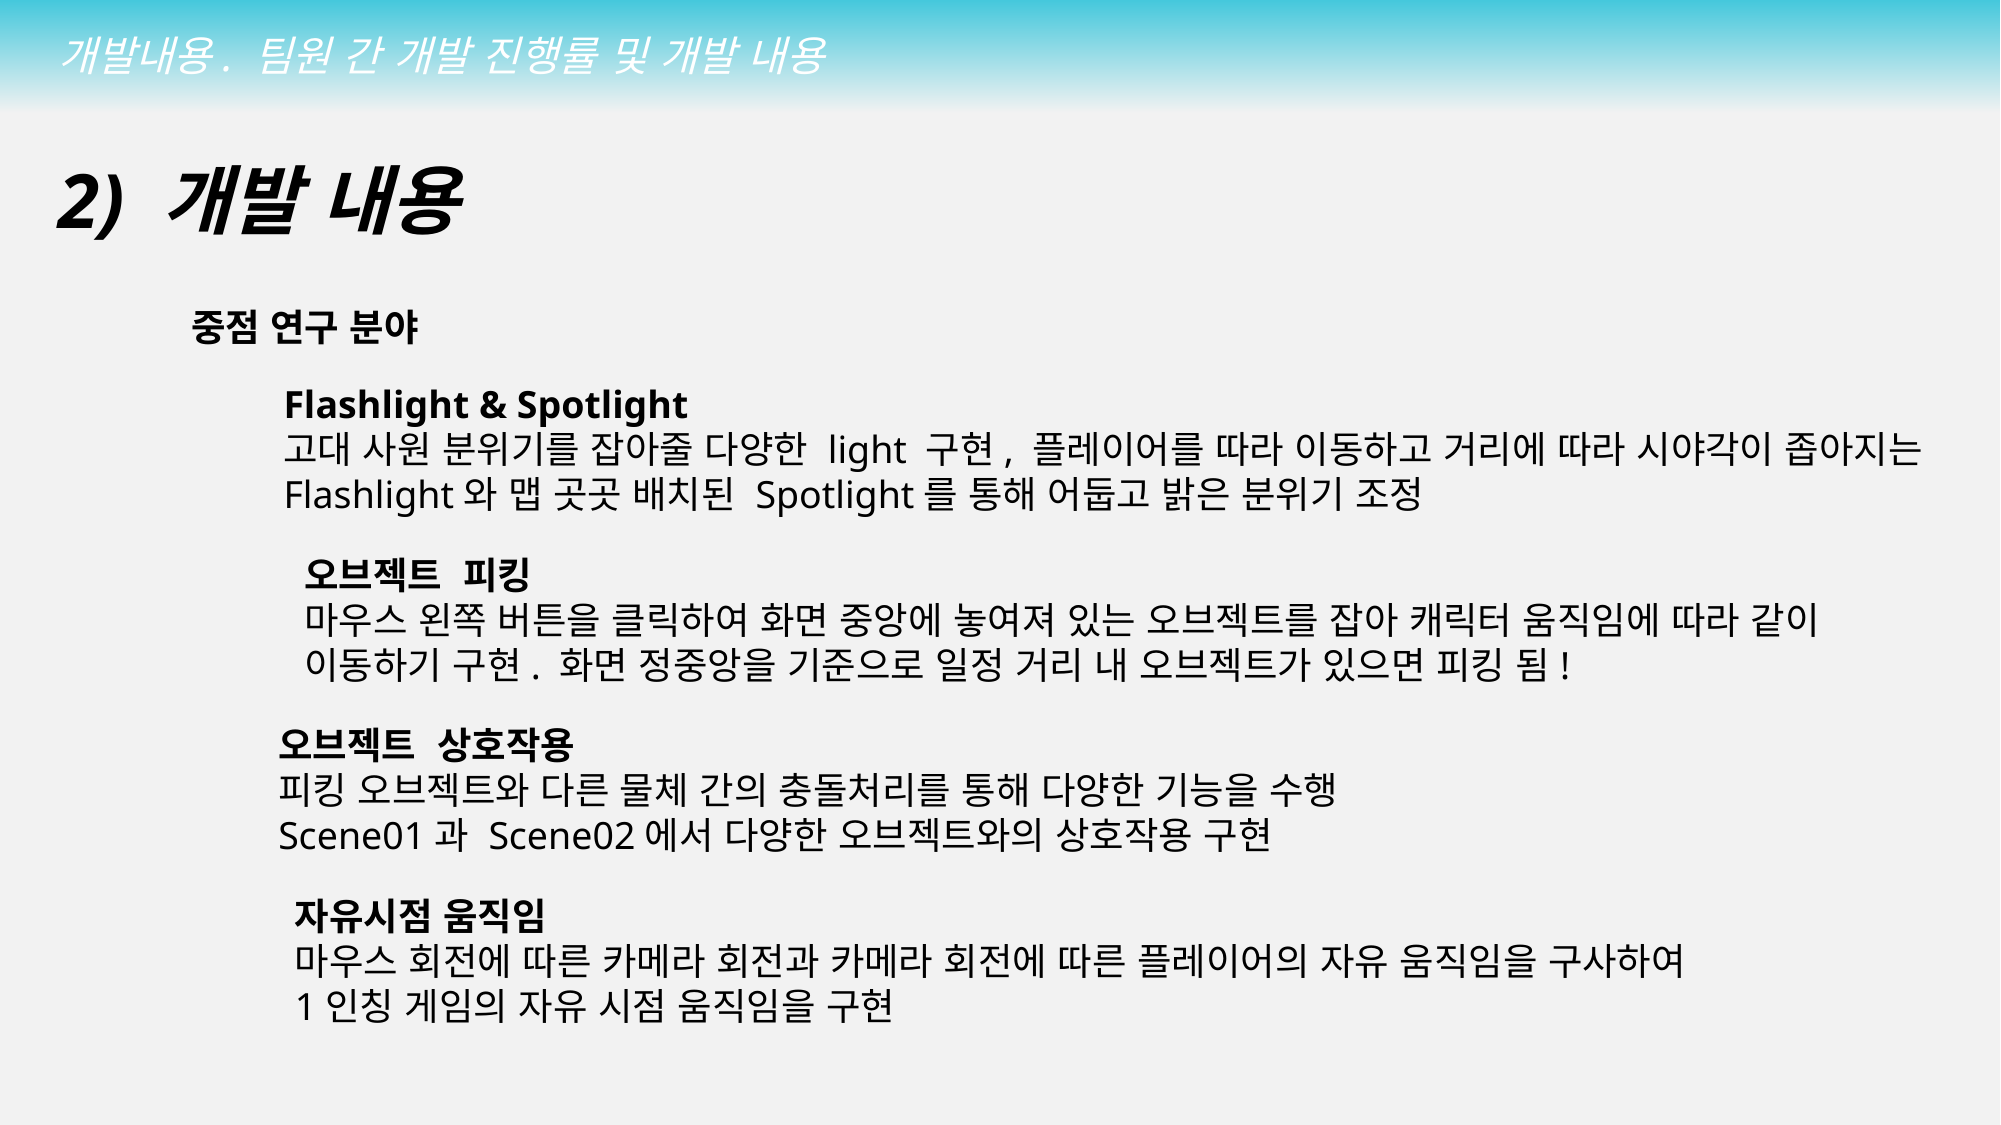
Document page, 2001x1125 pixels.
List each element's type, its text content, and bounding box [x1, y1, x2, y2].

text_box 자유시점 움직임 마우스 회전에 따른 카메라 회전과 카메라 회전에 따른 플레이어의 자유 움직임을 구사하여 1인칭 게임의 자유 시점 움직임을 구현 [280, 885, 1702, 1036]
text_box 오브젝트 상호작용 피킹 오브젝트와 다른 물체 간의 충돌처리를 통해 다양한 기능을 수행 Scene01과 Scene02에서 다양한 오브젝트와의 상호작용 구현 [263, 715, 1365, 865]
text_box 개발내용. 팀원 간 개발 진행률 및 개발 내용 [43, 22, 1640, 88]
text_box 오브젝트 피킹 마우스 왼쪽 버튼을 클릭하여 화면 중앙에 놓여져 있는 오브젝트를 잡아 캐릭터 움직임에 따라 같이 이동하기 구현. 화면 정중앙을 기준으로 일정 거리 내 오브젝트가 있으면 피킹 됨! [289, 544, 1847, 695]
text_box 중점 연구 분야 [176, 296, 435, 356]
text_box Flashlight & Spotlight 고대 사원 분위기를 잡아줄 다양한 light 구현, 플레이어를 따라 이동하고 거리에 따라 시야각이 좁아지는 Flashlight와 맵 곳곳 배치된 Spotlight를 통해 어둡고 밝은 분위기 조정 [268, 373, 1939, 524]
text_box 2) 개발 내용 [43, 146, 1627, 252]
